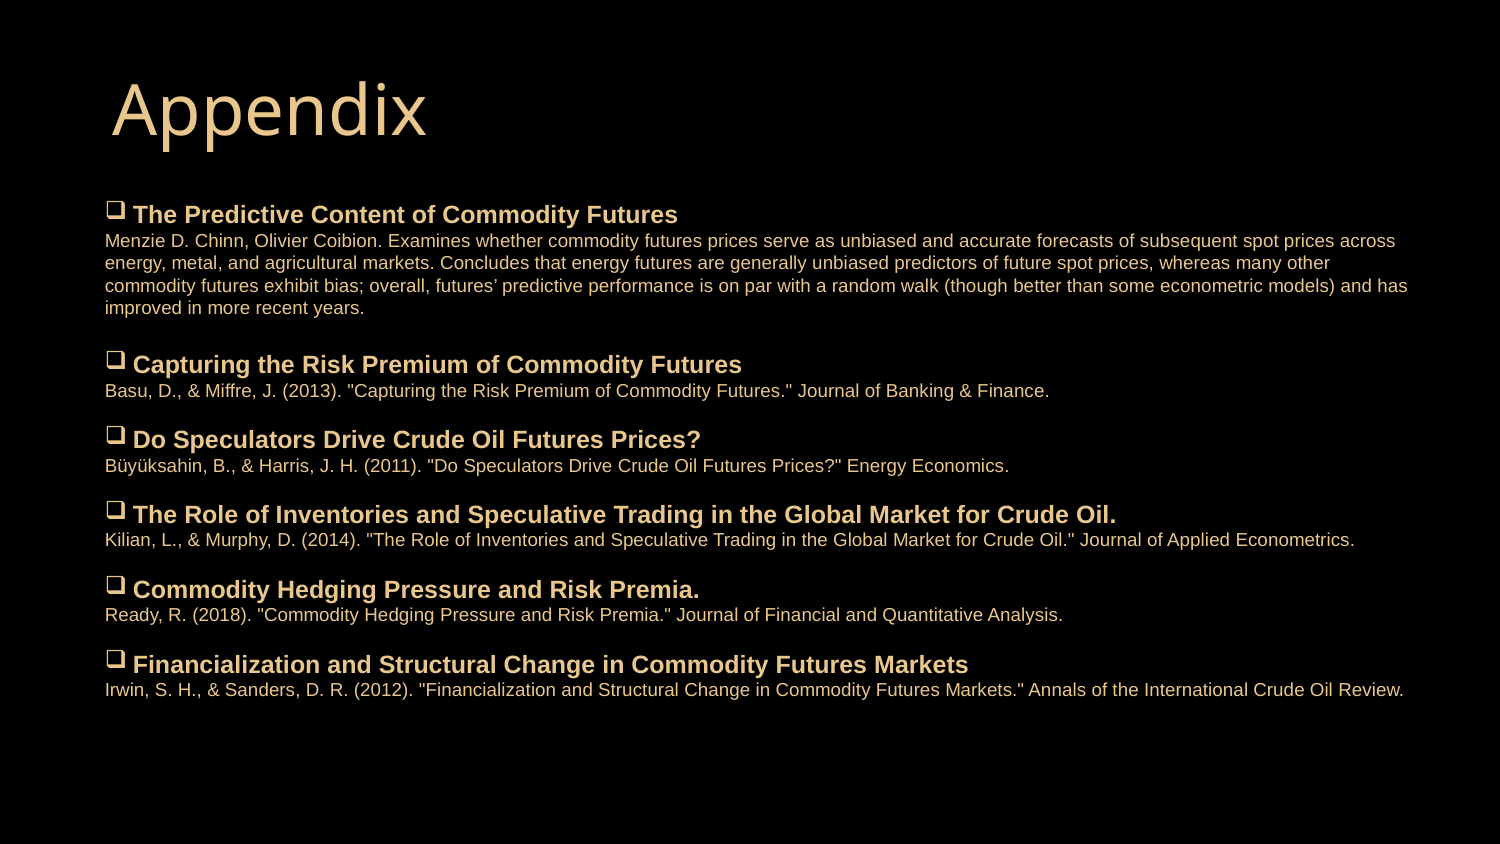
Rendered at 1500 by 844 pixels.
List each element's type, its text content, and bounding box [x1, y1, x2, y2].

title Appendix [97, 49, 1208, 190]
subtitle The Predictive Content of Commodity Futures Menzie D. Chinn, Olivier Coibion. Examines whether commodity futures prices serve as unbiased and accurate forecasts of subsequent spot prices across energy, metal, and agricultural markets. Concludes that energy futures are generally unbiased predictors of future spot prices, whereas many other commodity futures exhibit bias; overall, futures’ predictive performance is on par with a random walk (though better than some econometric models) and has improved in more recent years. Capturing the Risk Premium of Commodity Futures Basu, D., & Miffre, J. (2013). "Capturing the Risk Premium of Commodity Futures." Journal of Banking & Finance. Do Speculators Drive Crude Oil Futures Prices? Büyüksahin, B., & Harris, J. H. (2011). "Do Speculators Drive Crude Oil Futures Prices?" Energy Economics. The Role of Inventories and Speculative Trading in the Global Market for Crude Oil. Kilian, L., & Murphy, D. (2014). "The Role of Inventories and Speculative Trading in the Global Market for Crude Oil." Journal of Applied Econometrics. Commodity Hedging Pressure and Risk Premia. Ready, R. (2018). "Commodity Hedging Pressure and Risk Premia." Journal of Financial and Quantitative Analysis. Financialization and Structural Change in Commodity Futures Markets Irwin, S. H., & Sanders, D. R. (2012). "Financialization and Structural Change in Commodity Futures Markets." Annals of the International Crude Oil Review. [89, 190, 1423, 754]
